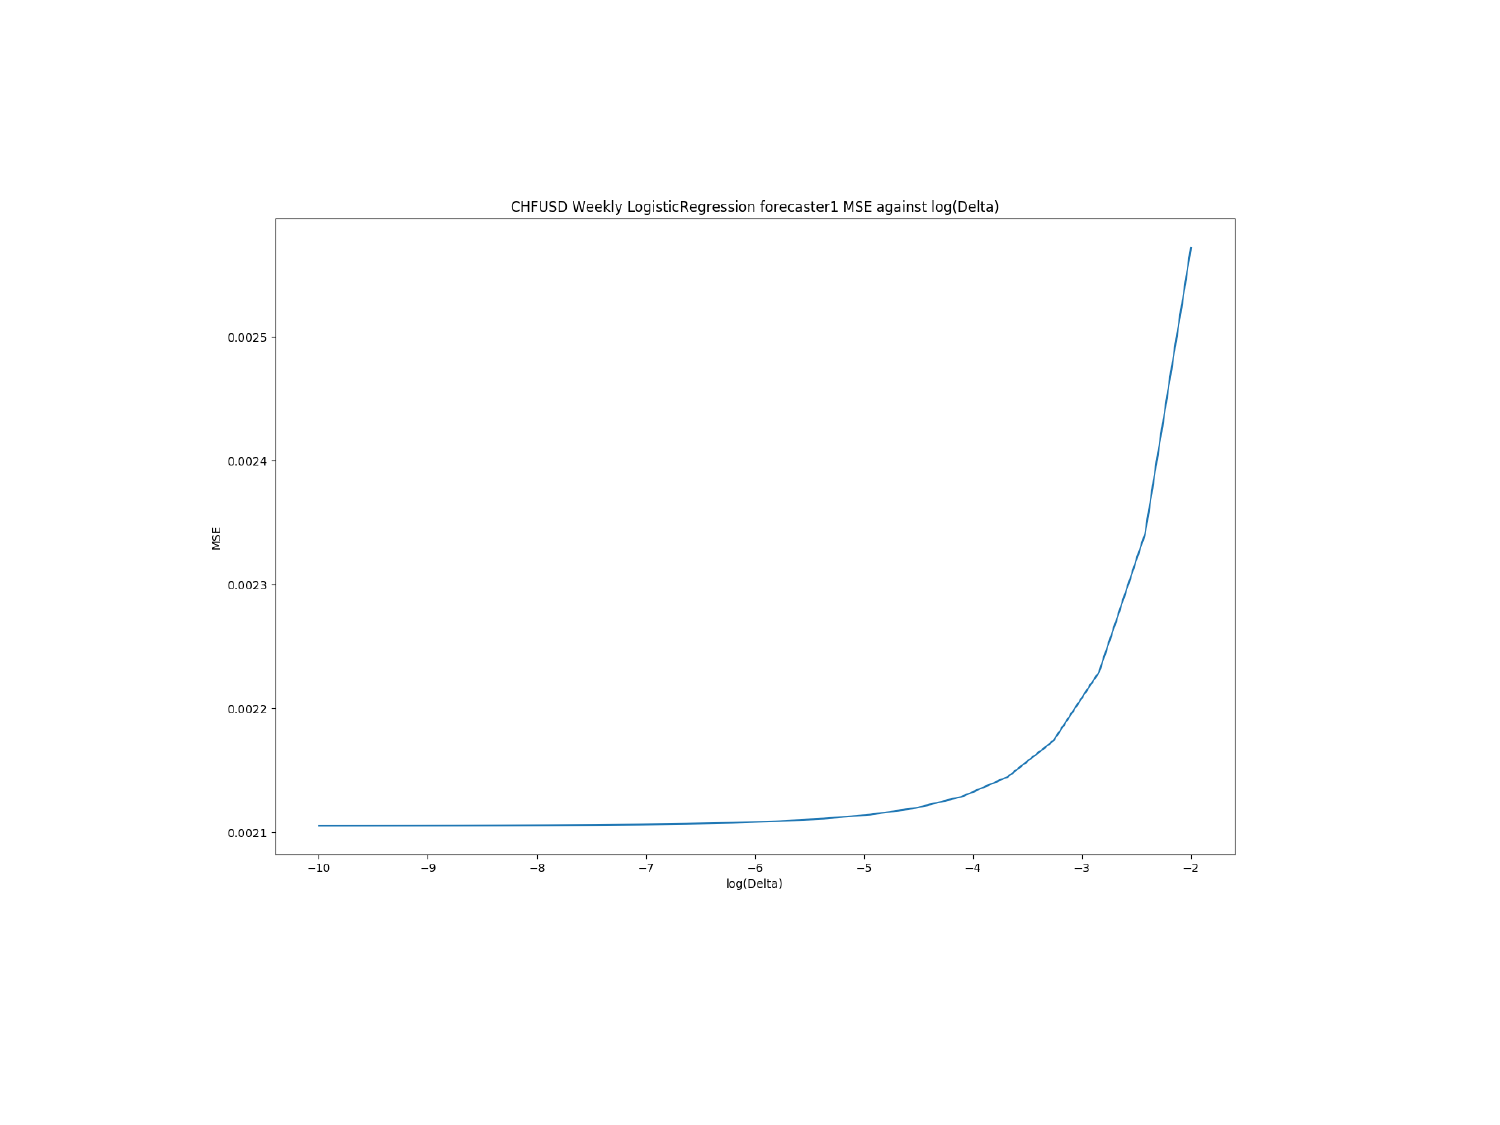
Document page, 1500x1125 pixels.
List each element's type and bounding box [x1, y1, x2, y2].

picture [119, 119, 1358, 946]
